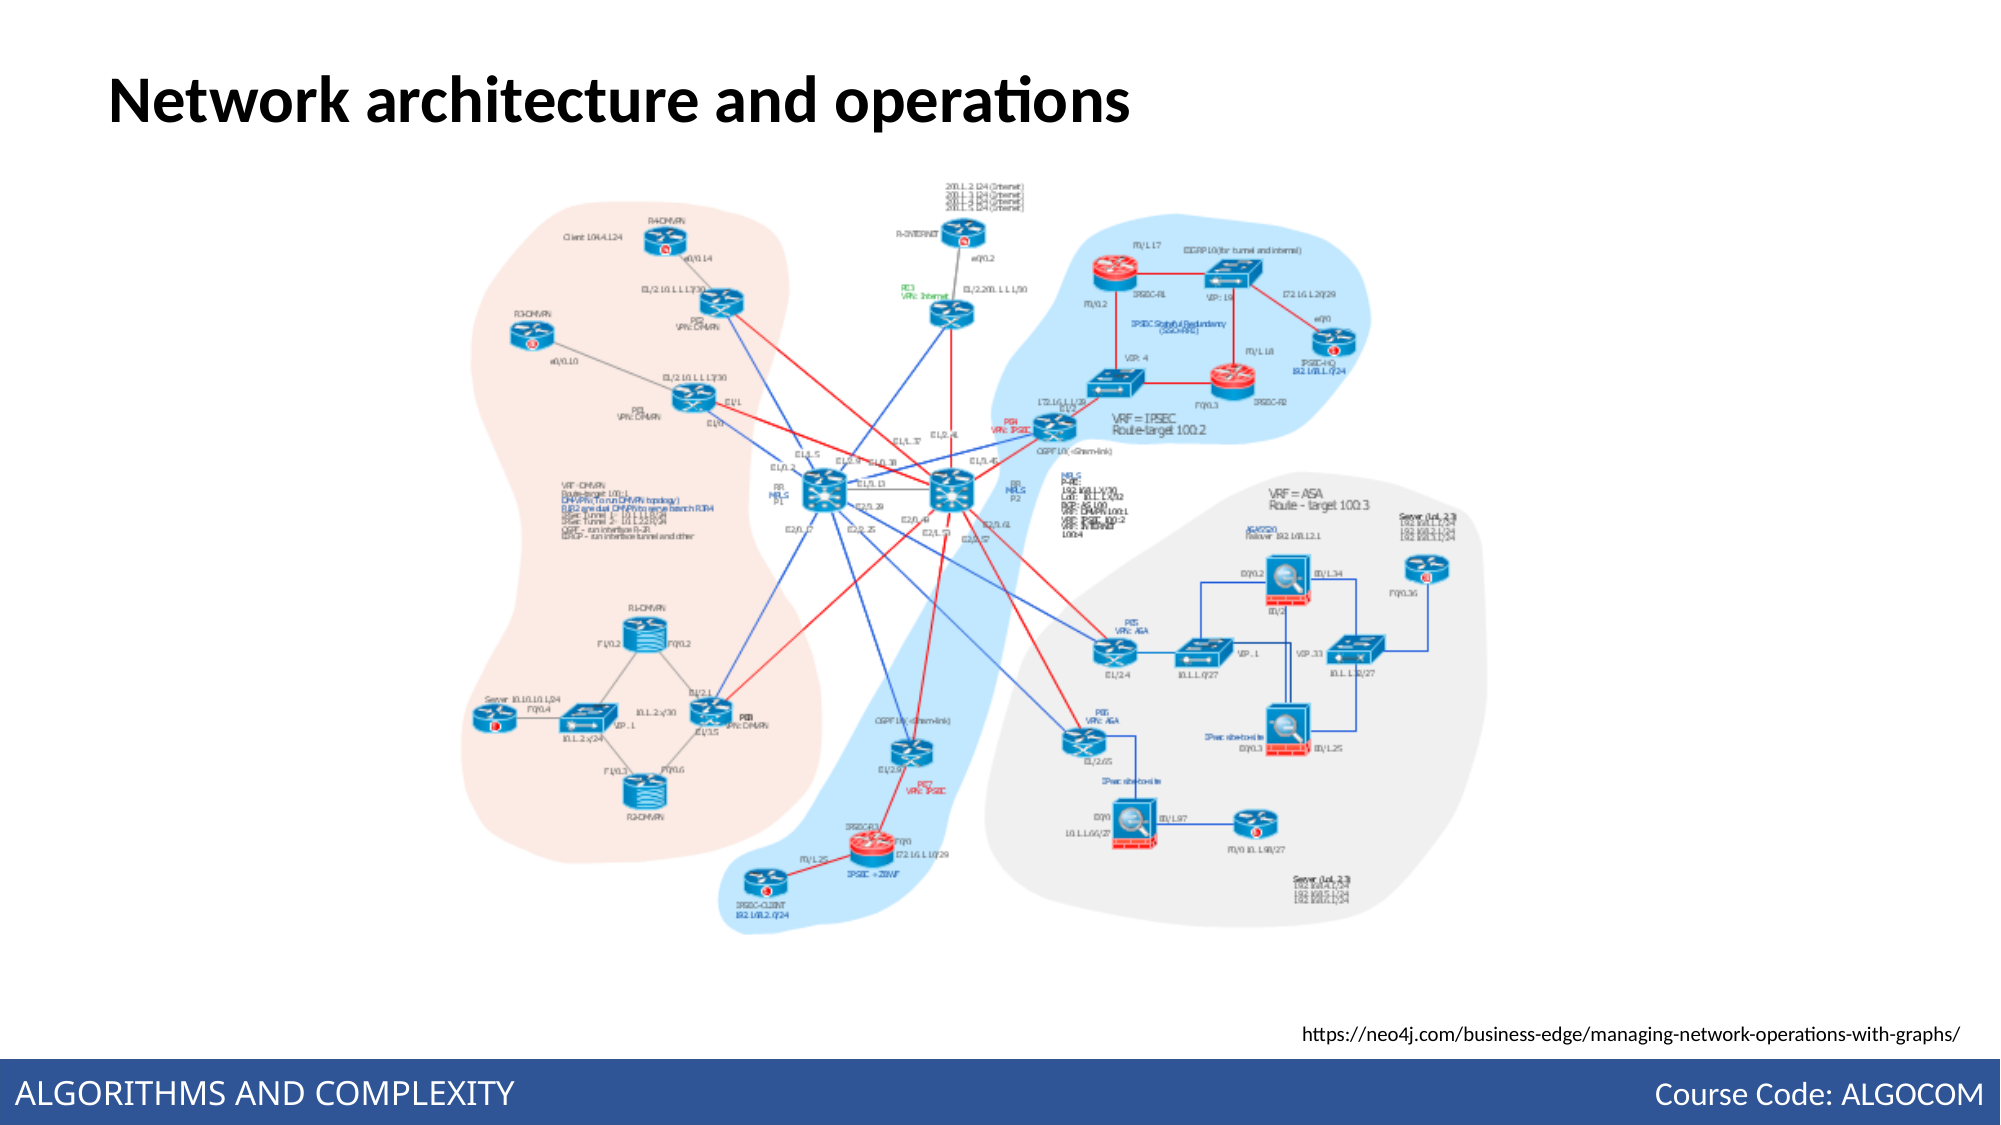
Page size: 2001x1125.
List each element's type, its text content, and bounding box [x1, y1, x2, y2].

text_box https://neo4j.com/business-edge/managing-network-operations-with-graphs/ [1236, 1013, 1976, 1053]
title Network architecture and operations [93, 53, 1819, 149]
picture [451, 172, 1496, 943]
text_box Course Code: ALGOCOM [1516, 1064, 2000, 1120]
text_box [0, 1059, 2000, 1125]
text_box ALGORITHMS AND COMPLEXITY [0, 1064, 595, 1120]
